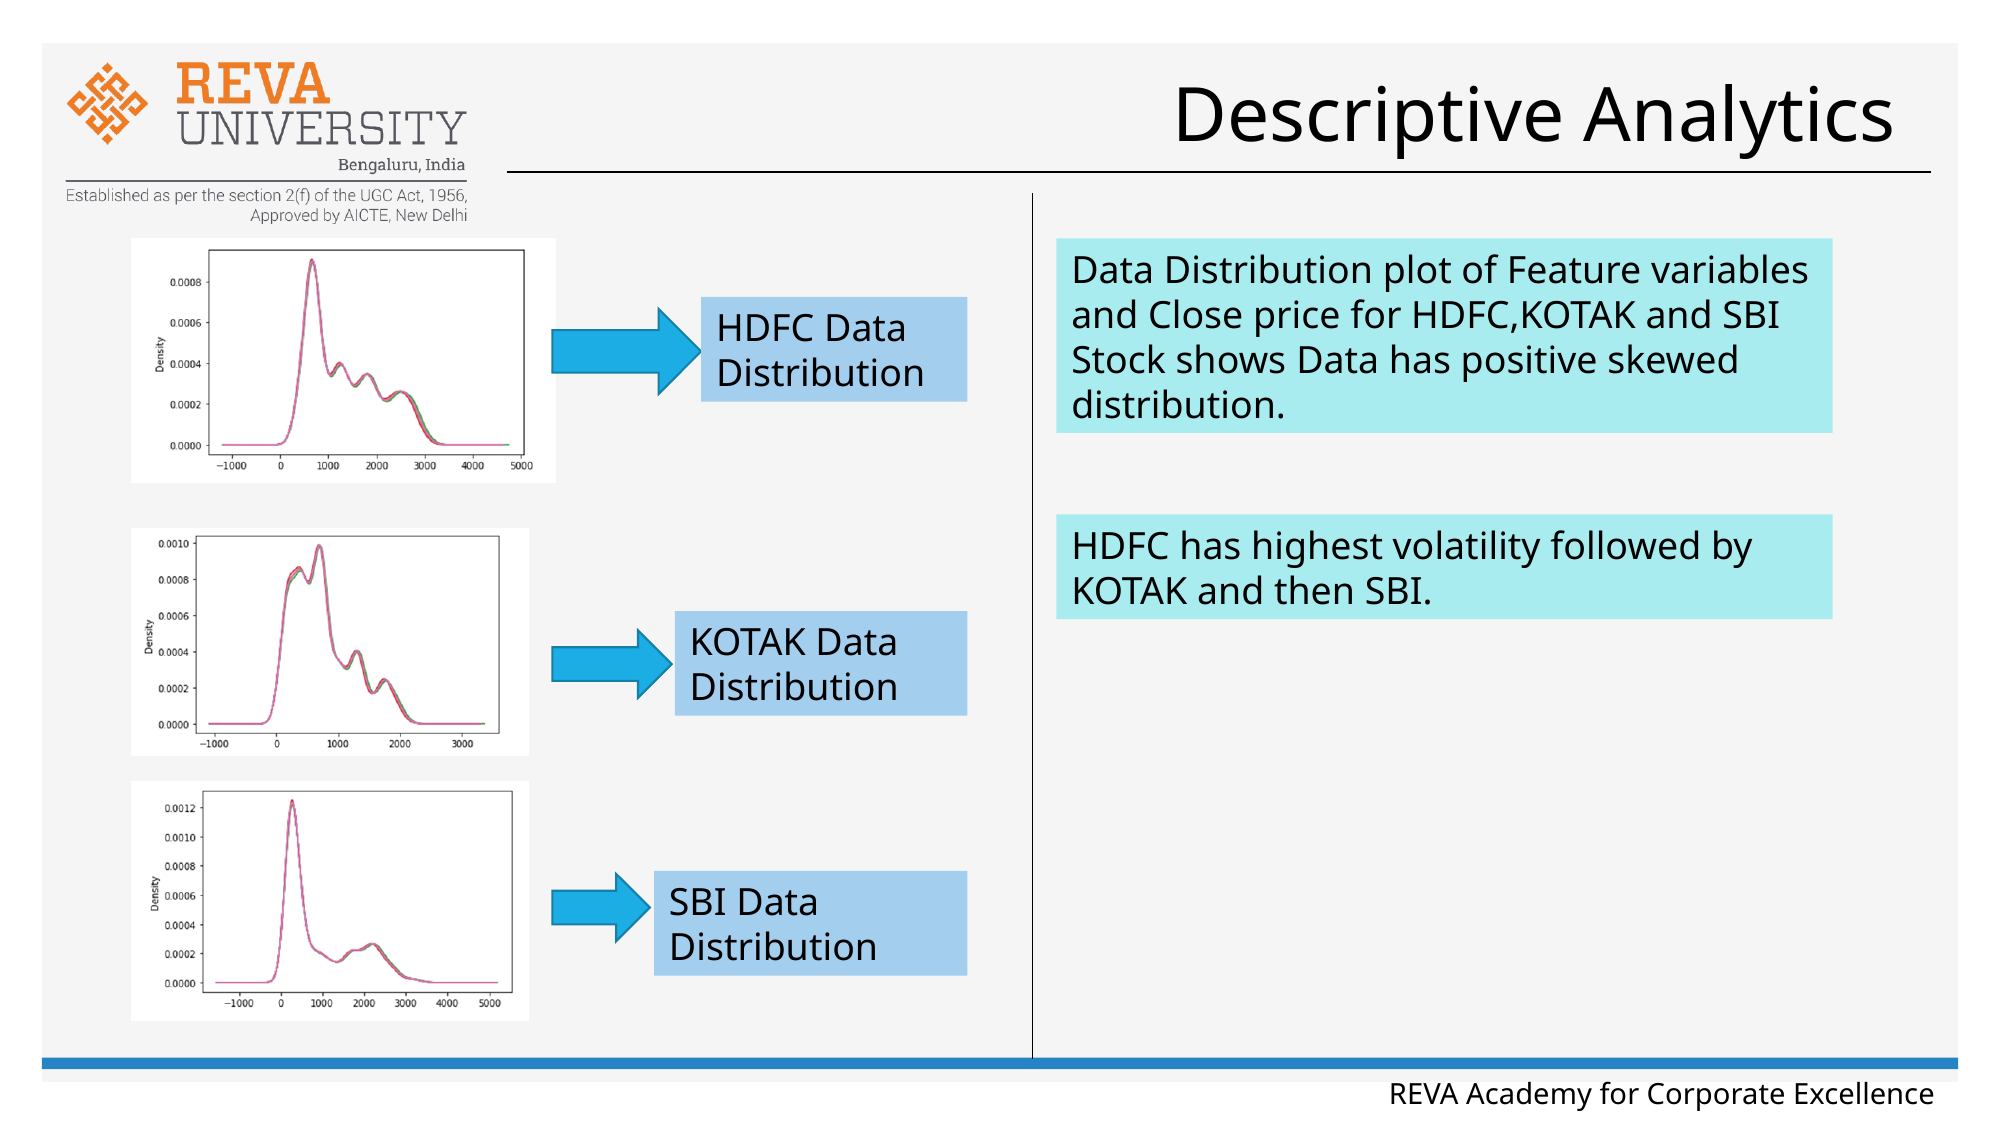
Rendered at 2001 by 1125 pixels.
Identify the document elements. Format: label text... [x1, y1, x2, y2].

picture [65, 62, 467, 224]
text_box HDFC has highest volatility followed by KOTAK and then SBI. [1056, 514, 1833, 620]
text_box HDFC Data Distribution [701, 296, 968, 402]
text_box KOTAK Data Distribution [674, 611, 968, 716]
picture [131, 781, 529, 1021]
text_box SBI Data Distribution [654, 870, 968, 976]
text_box [551, 627, 674, 701]
text_box Data Distribution plot of Feature variables and Close price for HDFC,KOTAK and SBI Stock shows Data has positive skewed distribution. [1056, 238, 1833, 433]
text_box [551, 871, 652, 944]
title Descriptive Analytics [555, 62, 1931, 173]
picture [131, 528, 529, 756]
text_box [556, 306, 701, 397]
picture [131, 238, 556, 483]
